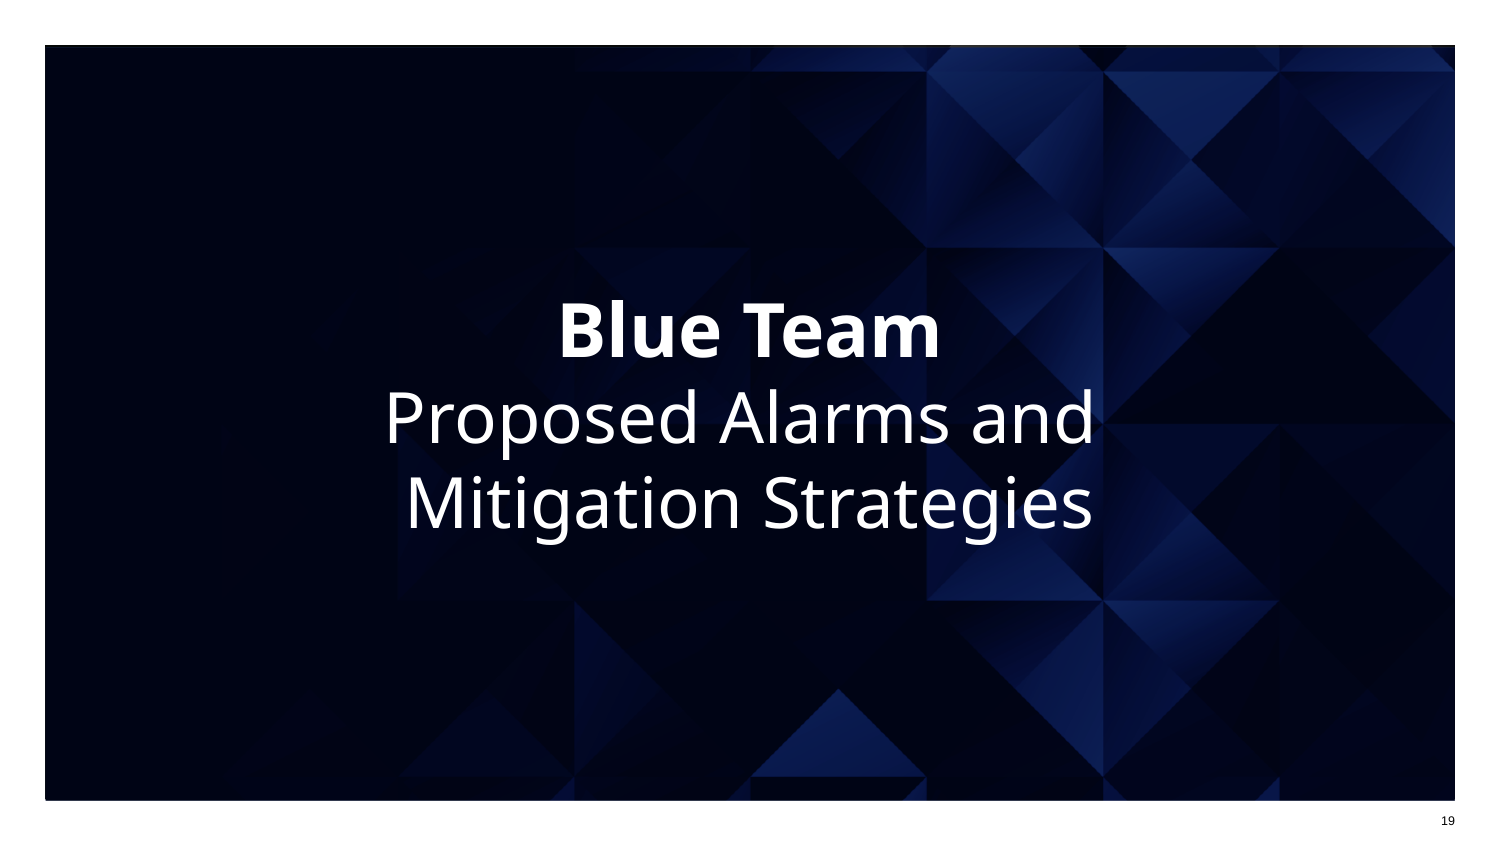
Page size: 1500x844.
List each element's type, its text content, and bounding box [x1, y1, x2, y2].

text_box 19 [1411, 813, 1455, 831]
picture [44, 45, 1456, 802]
